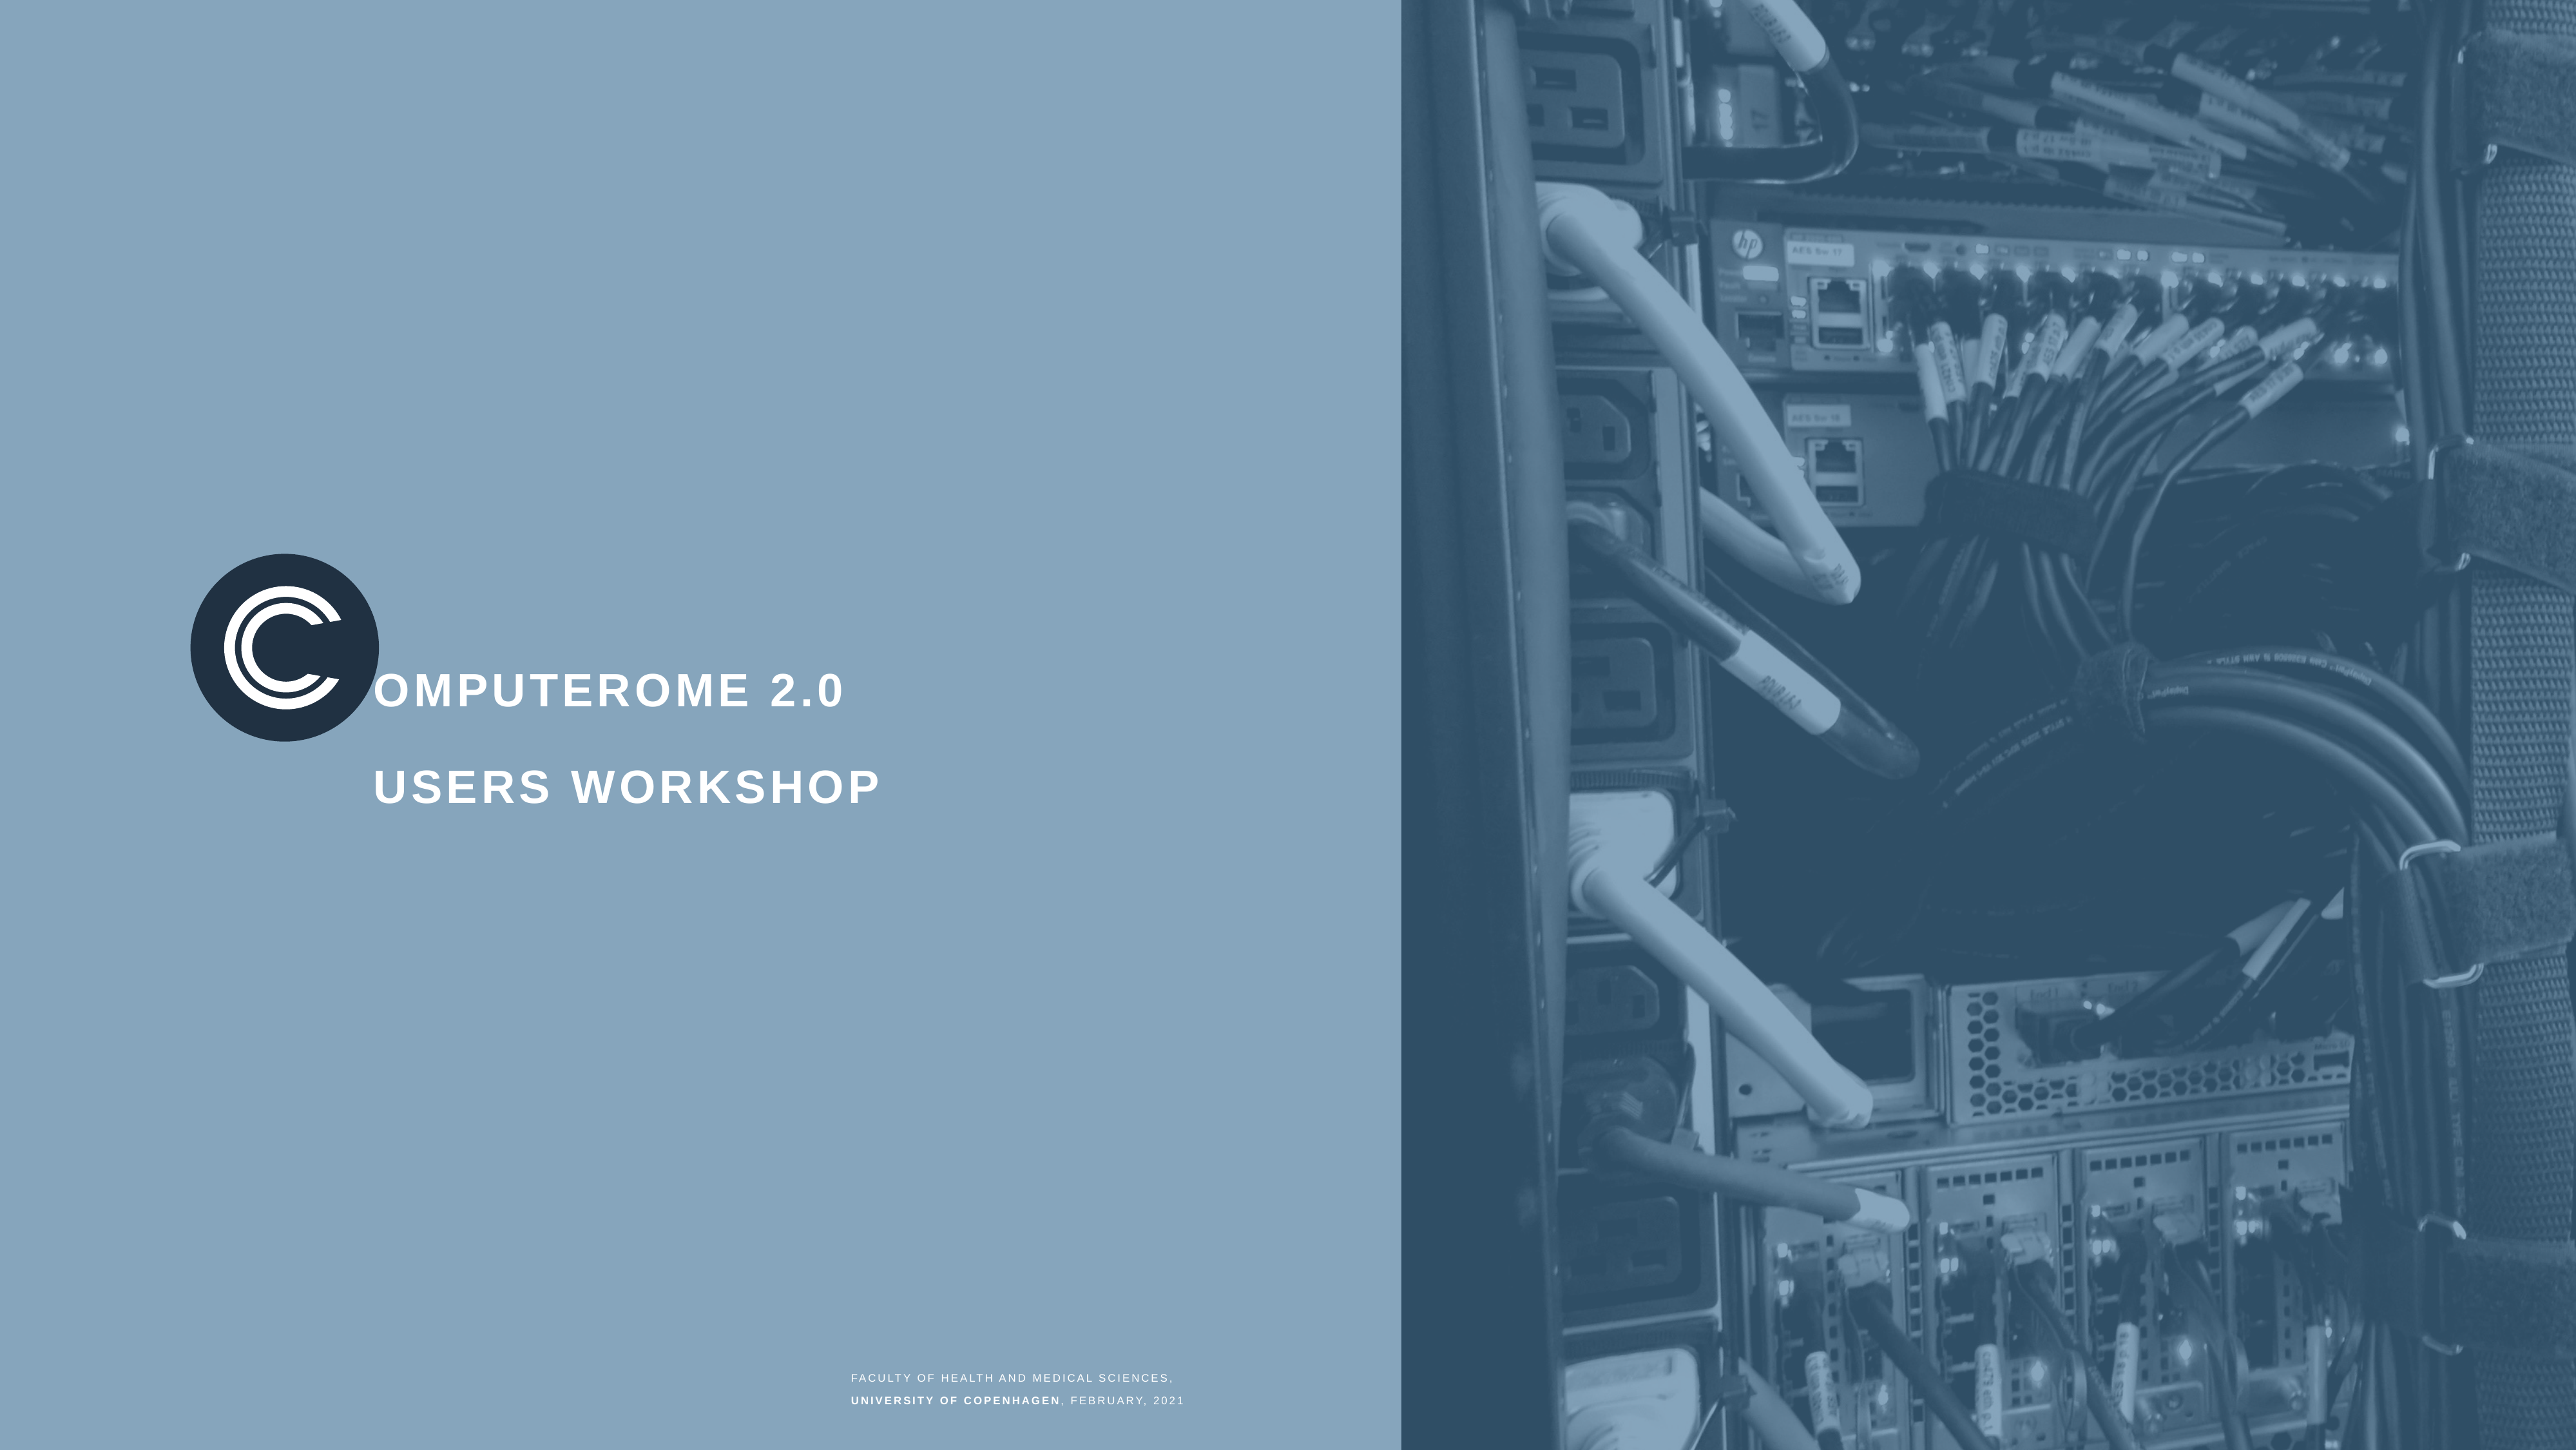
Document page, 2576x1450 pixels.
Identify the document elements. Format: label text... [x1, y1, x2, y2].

text_box OMPUTEROME 2.0 USERS WORKSHOP [368, 623, 885, 827]
text_box [0, 0, 1401, 1450]
text_box Faculty of Health and Medical Sciences, University of Copenhagen, February, 2021 [845, 1363, 1401, 1419]
picture [1401, 0, 2576, 1450]
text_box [190, 554, 380, 742]
